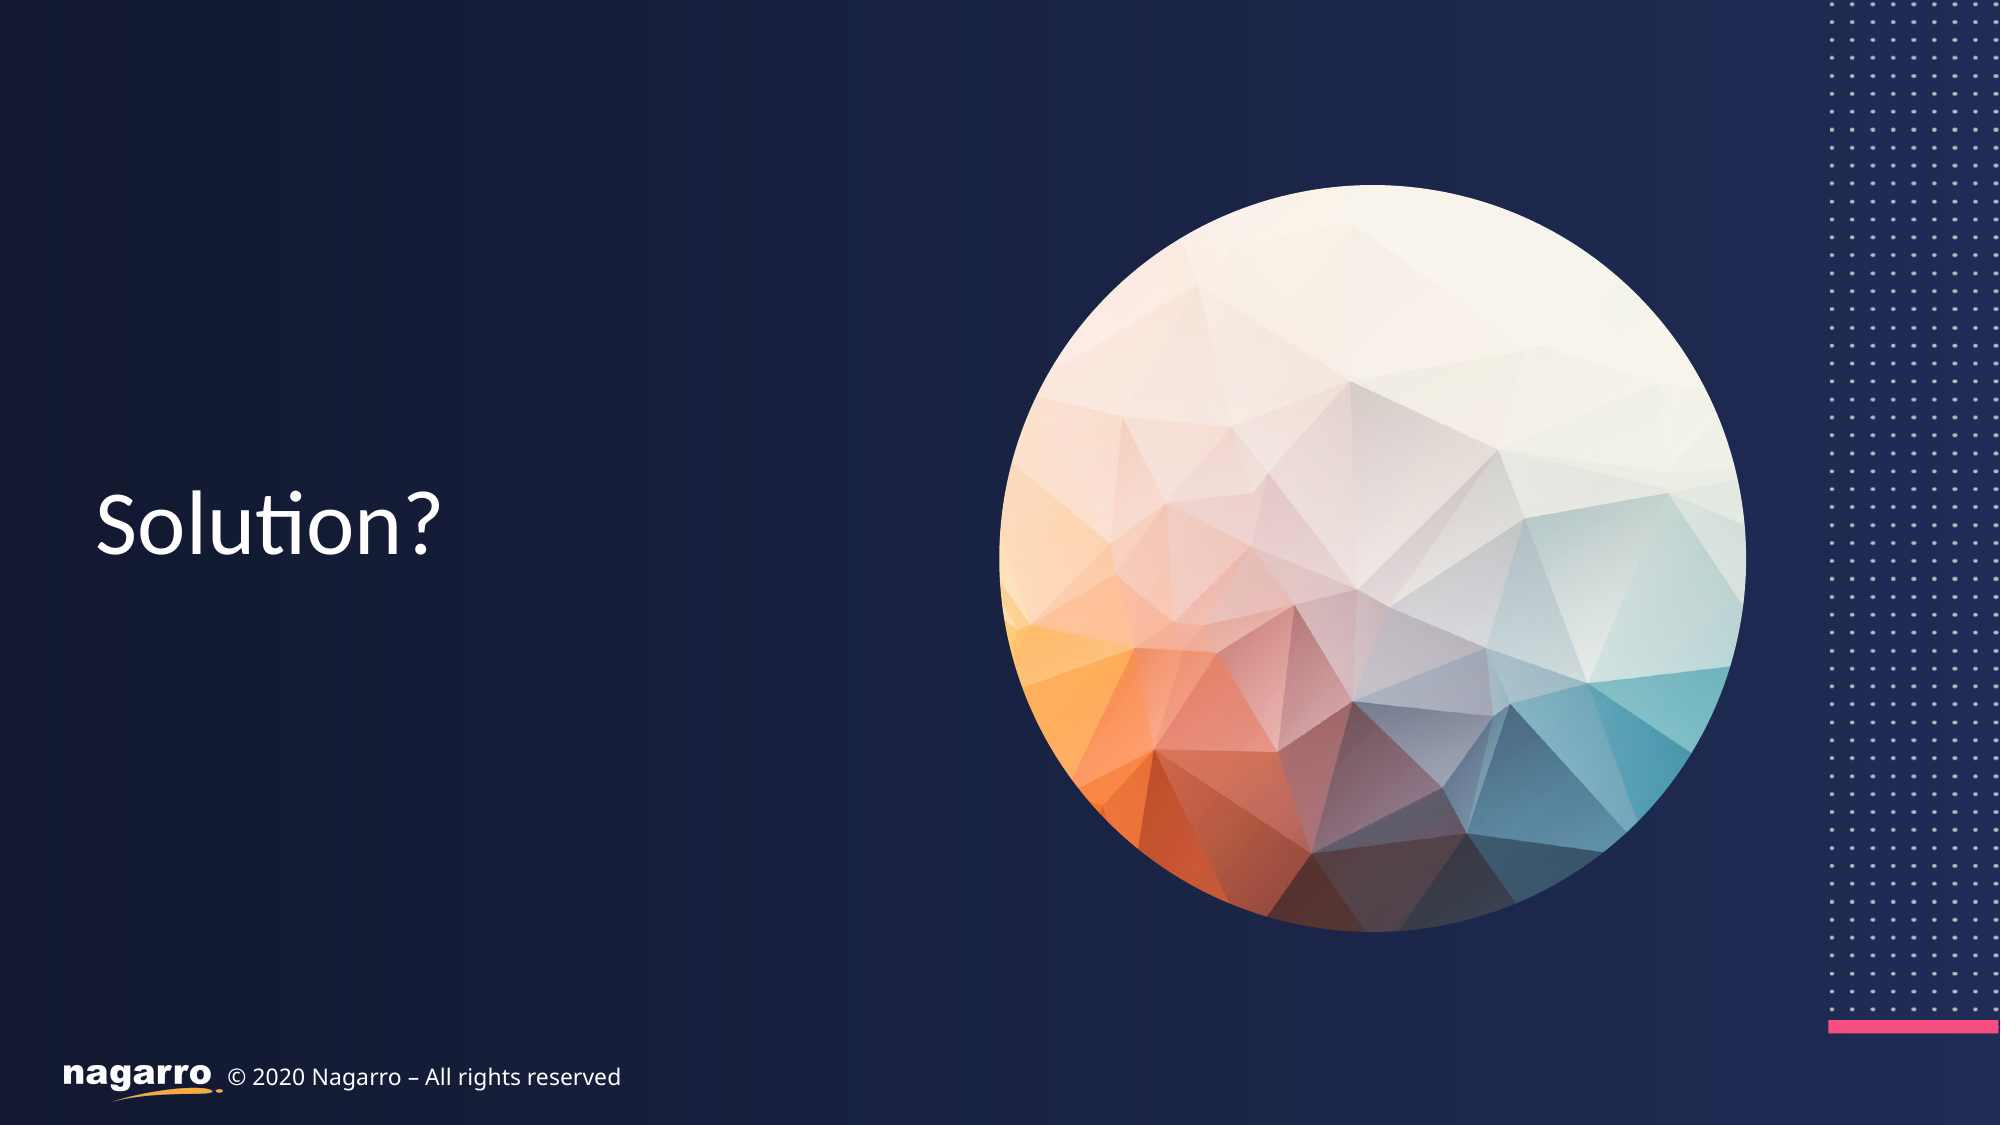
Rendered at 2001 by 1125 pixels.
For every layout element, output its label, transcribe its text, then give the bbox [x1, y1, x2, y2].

list Solution? [80, 455, 903, 579]
picture [999, 185, 1747, 932]
picture [64, 1065, 223, 1102]
picture [1830, 0, 2000, 1028]
